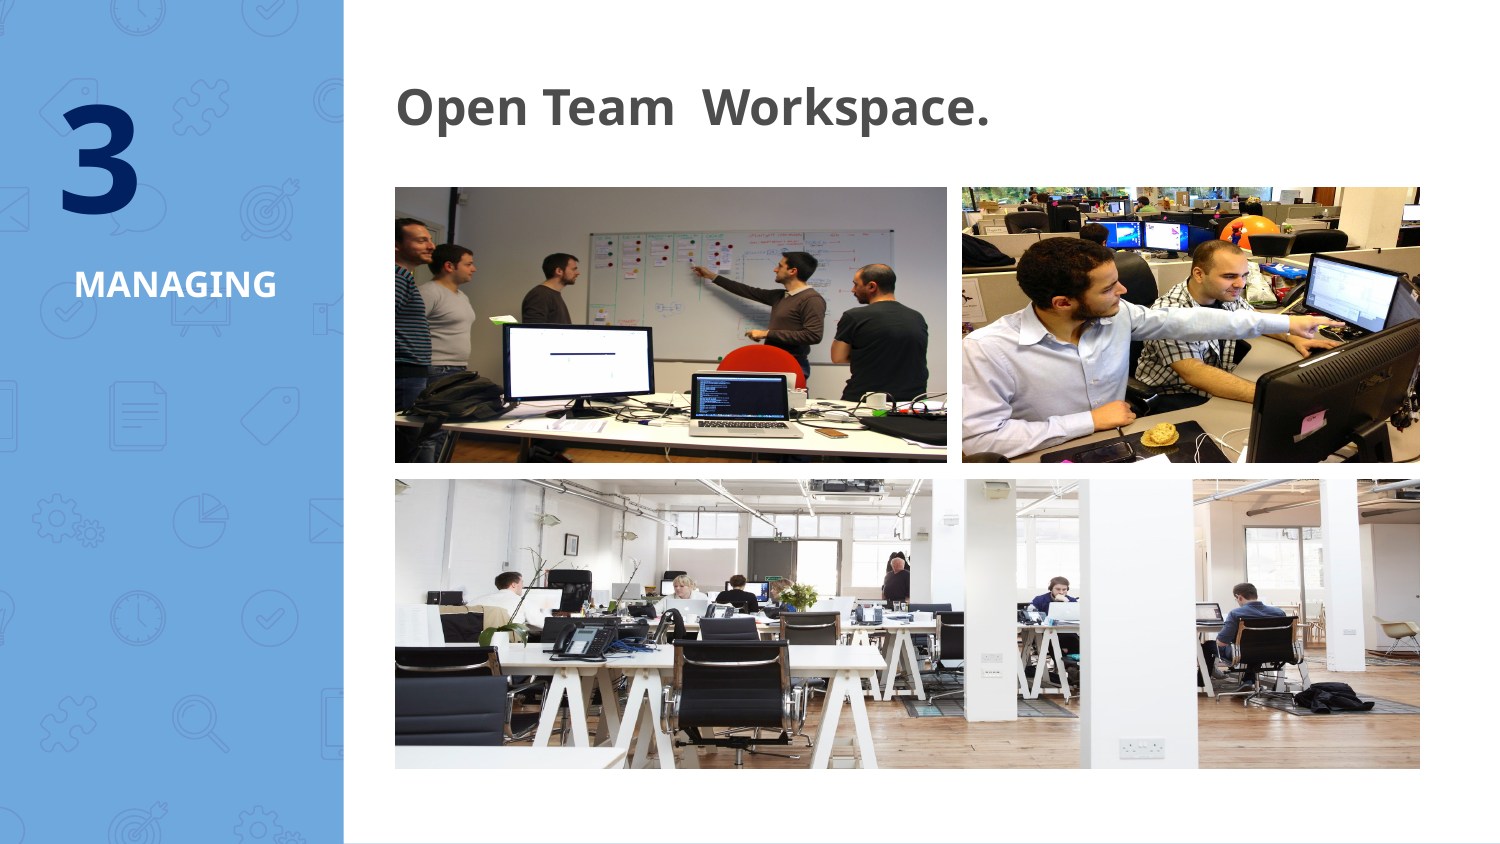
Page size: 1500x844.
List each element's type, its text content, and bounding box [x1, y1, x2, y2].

text_box MANAGING [58, 247, 368, 388]
text_box 3 [42, 48, 340, 255]
text_box Open Team Workspace. [380, 43, 1495, 151]
picture [395, 478, 1420, 769]
picture [395, 187, 947, 463]
picture [962, 187, 1420, 463]
